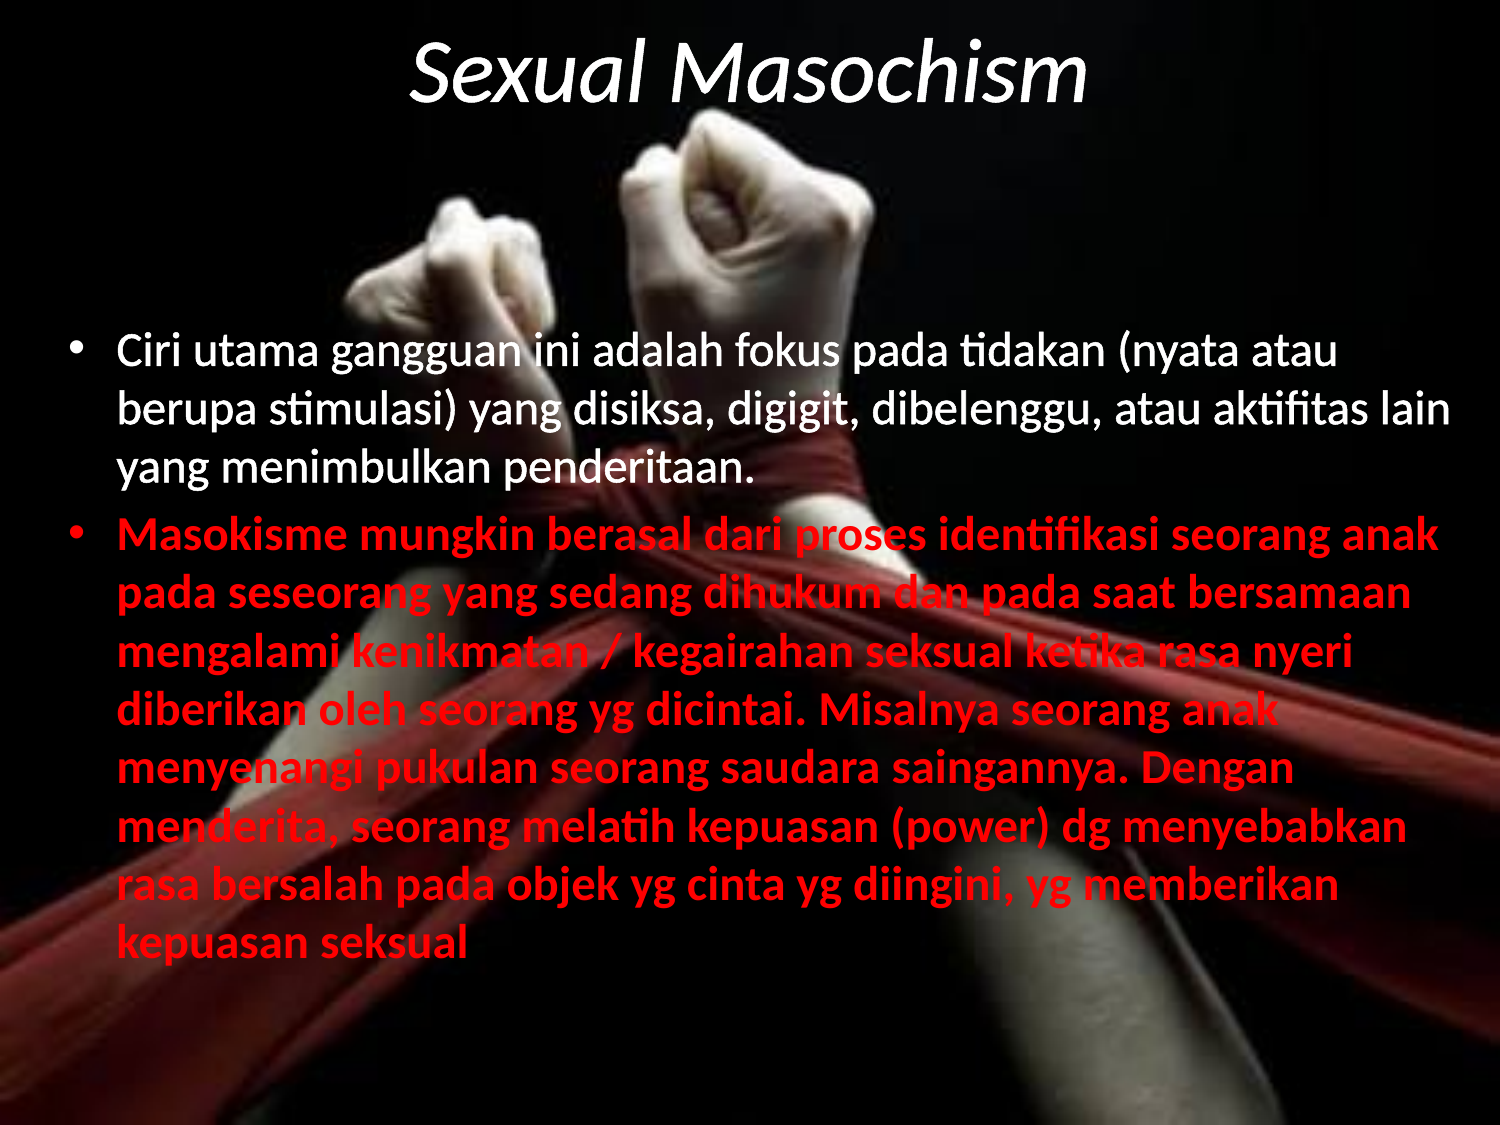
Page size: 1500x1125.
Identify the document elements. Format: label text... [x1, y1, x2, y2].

picture [0, 0, 1500, 1125]
title Sexual Masochism [75, 0, 1425, 135]
list Ciri utama gangguan ini adalah fokus pada tidakan (nyata atau berupa stimulasi) yang disiksa, digigit, dibelenggu, atau aktifitas lain yang menimbulkan penderitaan. Masokisme mungkin berasal dari proses identifikasi seorang anak pada seseorang yang sedang dihukum dan pada saat bersamaan mengalami kenikmatan / kegairahan seksual ketika rasa nyeri diberikan oleh seorang yg dicintai. Misalnya seorang anak menyenangi pukulan seorang saudara saingannya. Dengan menderita, seorang melatih kepuasan (power) dg menyebabkan rasa bersalah pada objek yg cinta yg diingini, yg memberikan kepuasan seksual [53, 309, 1489, 988]
